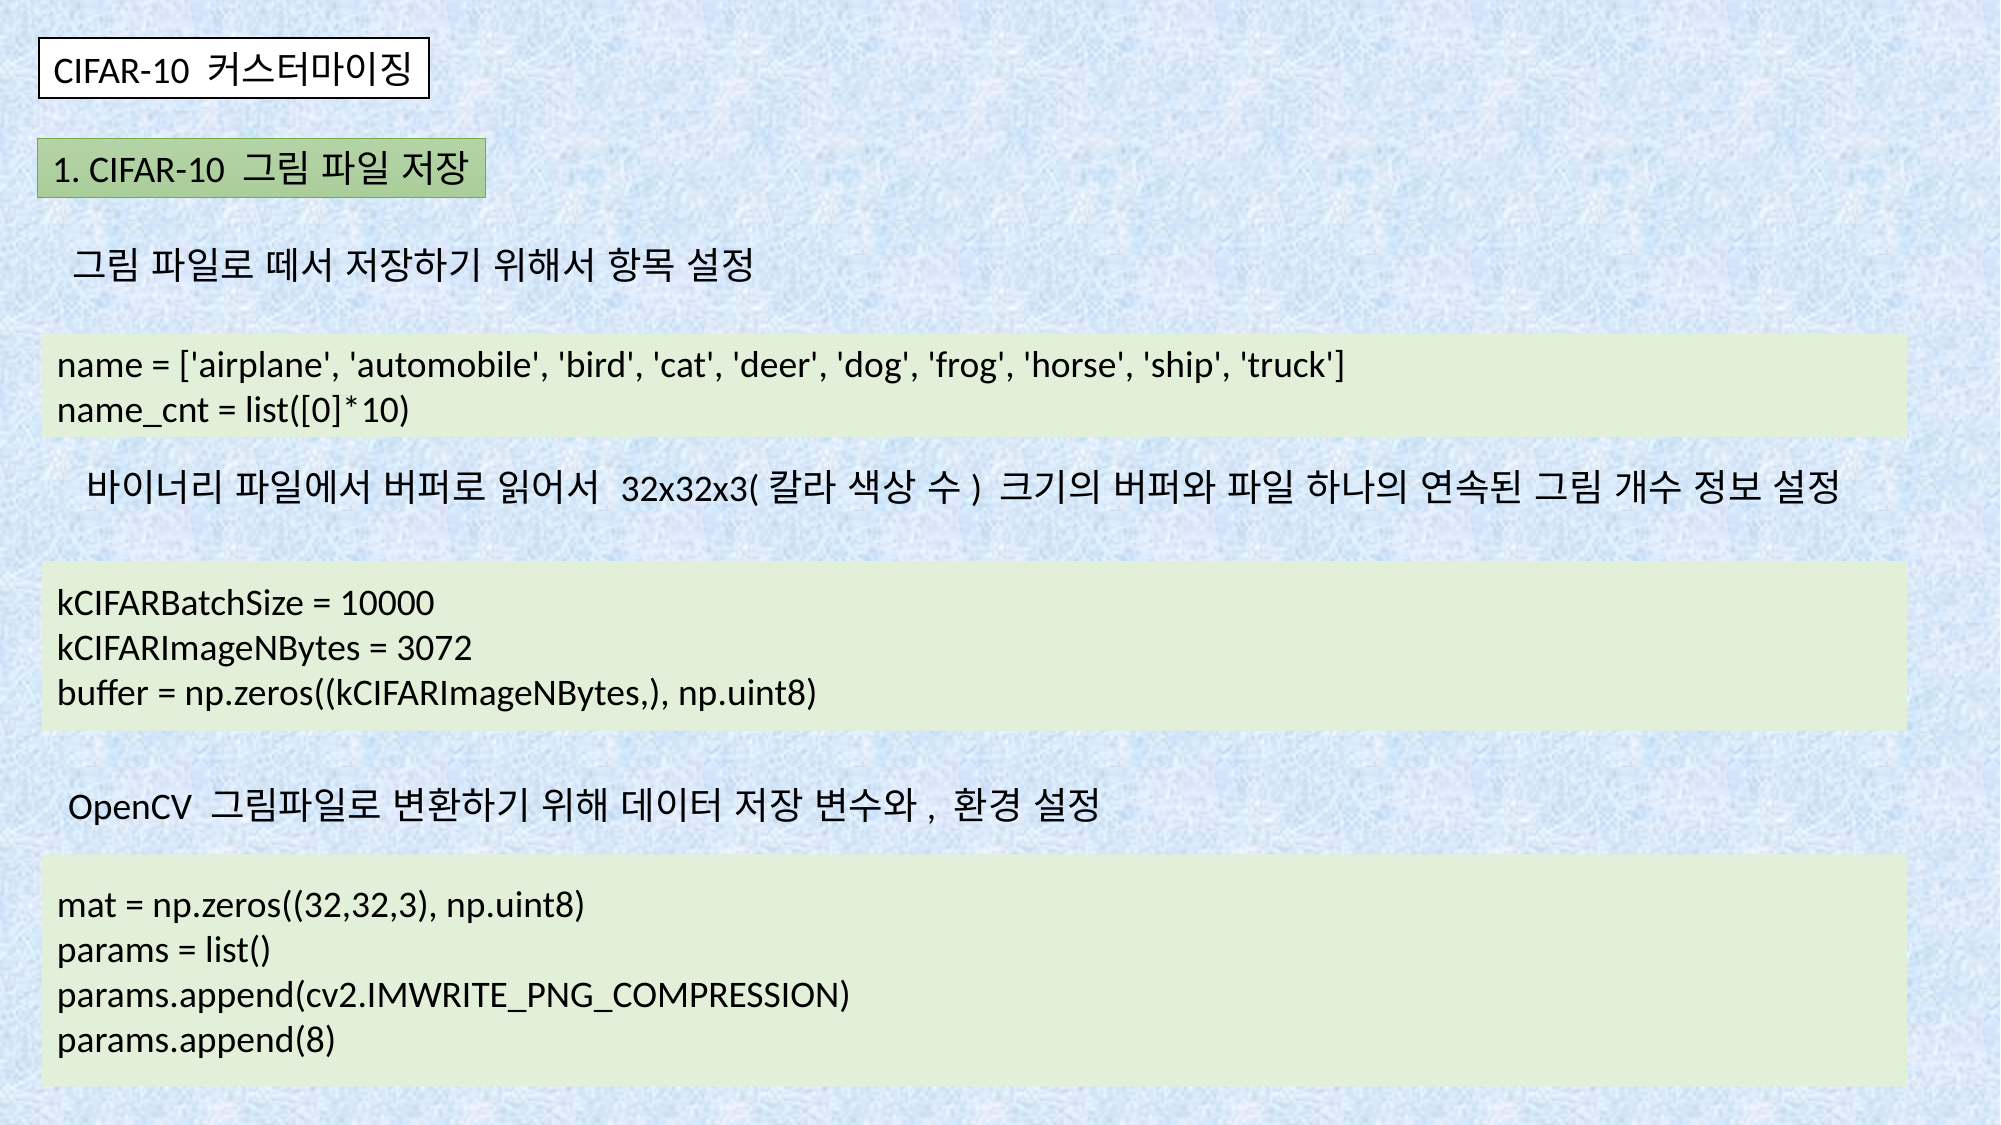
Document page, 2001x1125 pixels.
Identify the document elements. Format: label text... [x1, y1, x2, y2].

text_box 1. CIFAR-10 그림 파일 저장 [37, 138, 486, 198]
text_box mat = np.zeros((32,32,3), np.uint8) params = list() params.append(cv2.IMWRITE_PNG_COMPRESSION) params.append(8) [42, 854, 1908, 1087]
text_box 그림 파일로 떼서 저장하기 위해서 항목 설정 [57, 234, 772, 294]
text_box CIFAR-10 커스터마이징 [38, 37, 430, 99]
text_box kCIFARBatchSize = 10000 kCIFARImageNBytes = 3072 buffer = np.zeros((kCIFARImageNBytes,), np.uint8) [42, 561, 1908, 731]
text_box 바이너리 파일에서 버퍼로 읽어서 32x32x3(칼라 색상 수) 크기의 버퍼와 파일 하나의 연속된 그림 개수 정보 설정 [71, 456, 1858, 517]
text_box name = ['airplane', 'automobile', 'bird', 'cat', 'deer', 'dog', 'frog', 'horse', 'ship', 'truck'] name_cnt = list([0]*10) [42, 333, 1908, 438]
text_box OpenCV 그림파일로 변환하기 위해 데이터 저장 변수와, 환경 설정 [53, 774, 1118, 834]
picture [0, 0, 2001, 1125]
